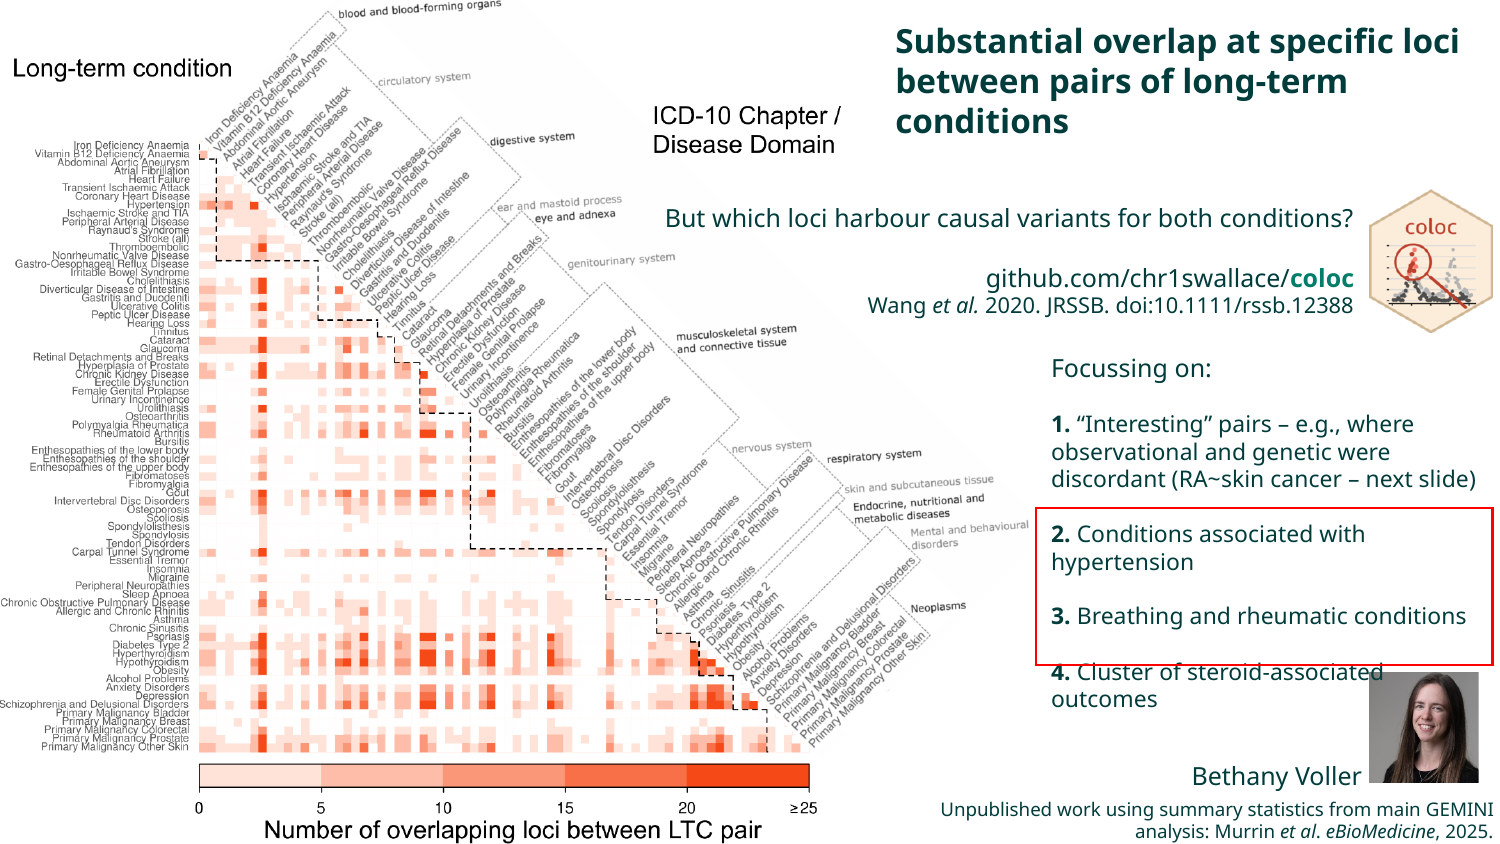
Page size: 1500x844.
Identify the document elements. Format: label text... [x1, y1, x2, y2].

text_box [1035, 507, 1494, 666]
text_box Unpublished work using summary statistics from main GEMINI analysis: Murrin et al. eBioMedicine, 2025. doi:10.1016/j.ebiom.2025.105584 [1029, 789, 1500, 844]
text_box Substantial overlap at specific loci between pairs of long-term conditions [1029, 12, 1500, 188]
text_box Focussing on: 1. “Interesting” pairs – e.g., where observational and genetic were discordant (RA~skin cancer – next slide) 2. Conditions associated with hypertension 3. Breathing and rheumatic conditions 4. Cluster of steroid-associated outcomes [1036, 345, 1500, 720]
picture [1368, 189, 1493, 333]
text_box But which loci harbour causal variants for both conditions? github.com/chr1swallace/coloc Wang et al. 2020. JRSSB. doi:10.1111/rssb.12388 [1029, 194, 1368, 326]
picture [0, 0, 1029, 844]
text_box Bethany Voller [1052, 737, 1378, 794]
picture [1368, 672, 1479, 783]
